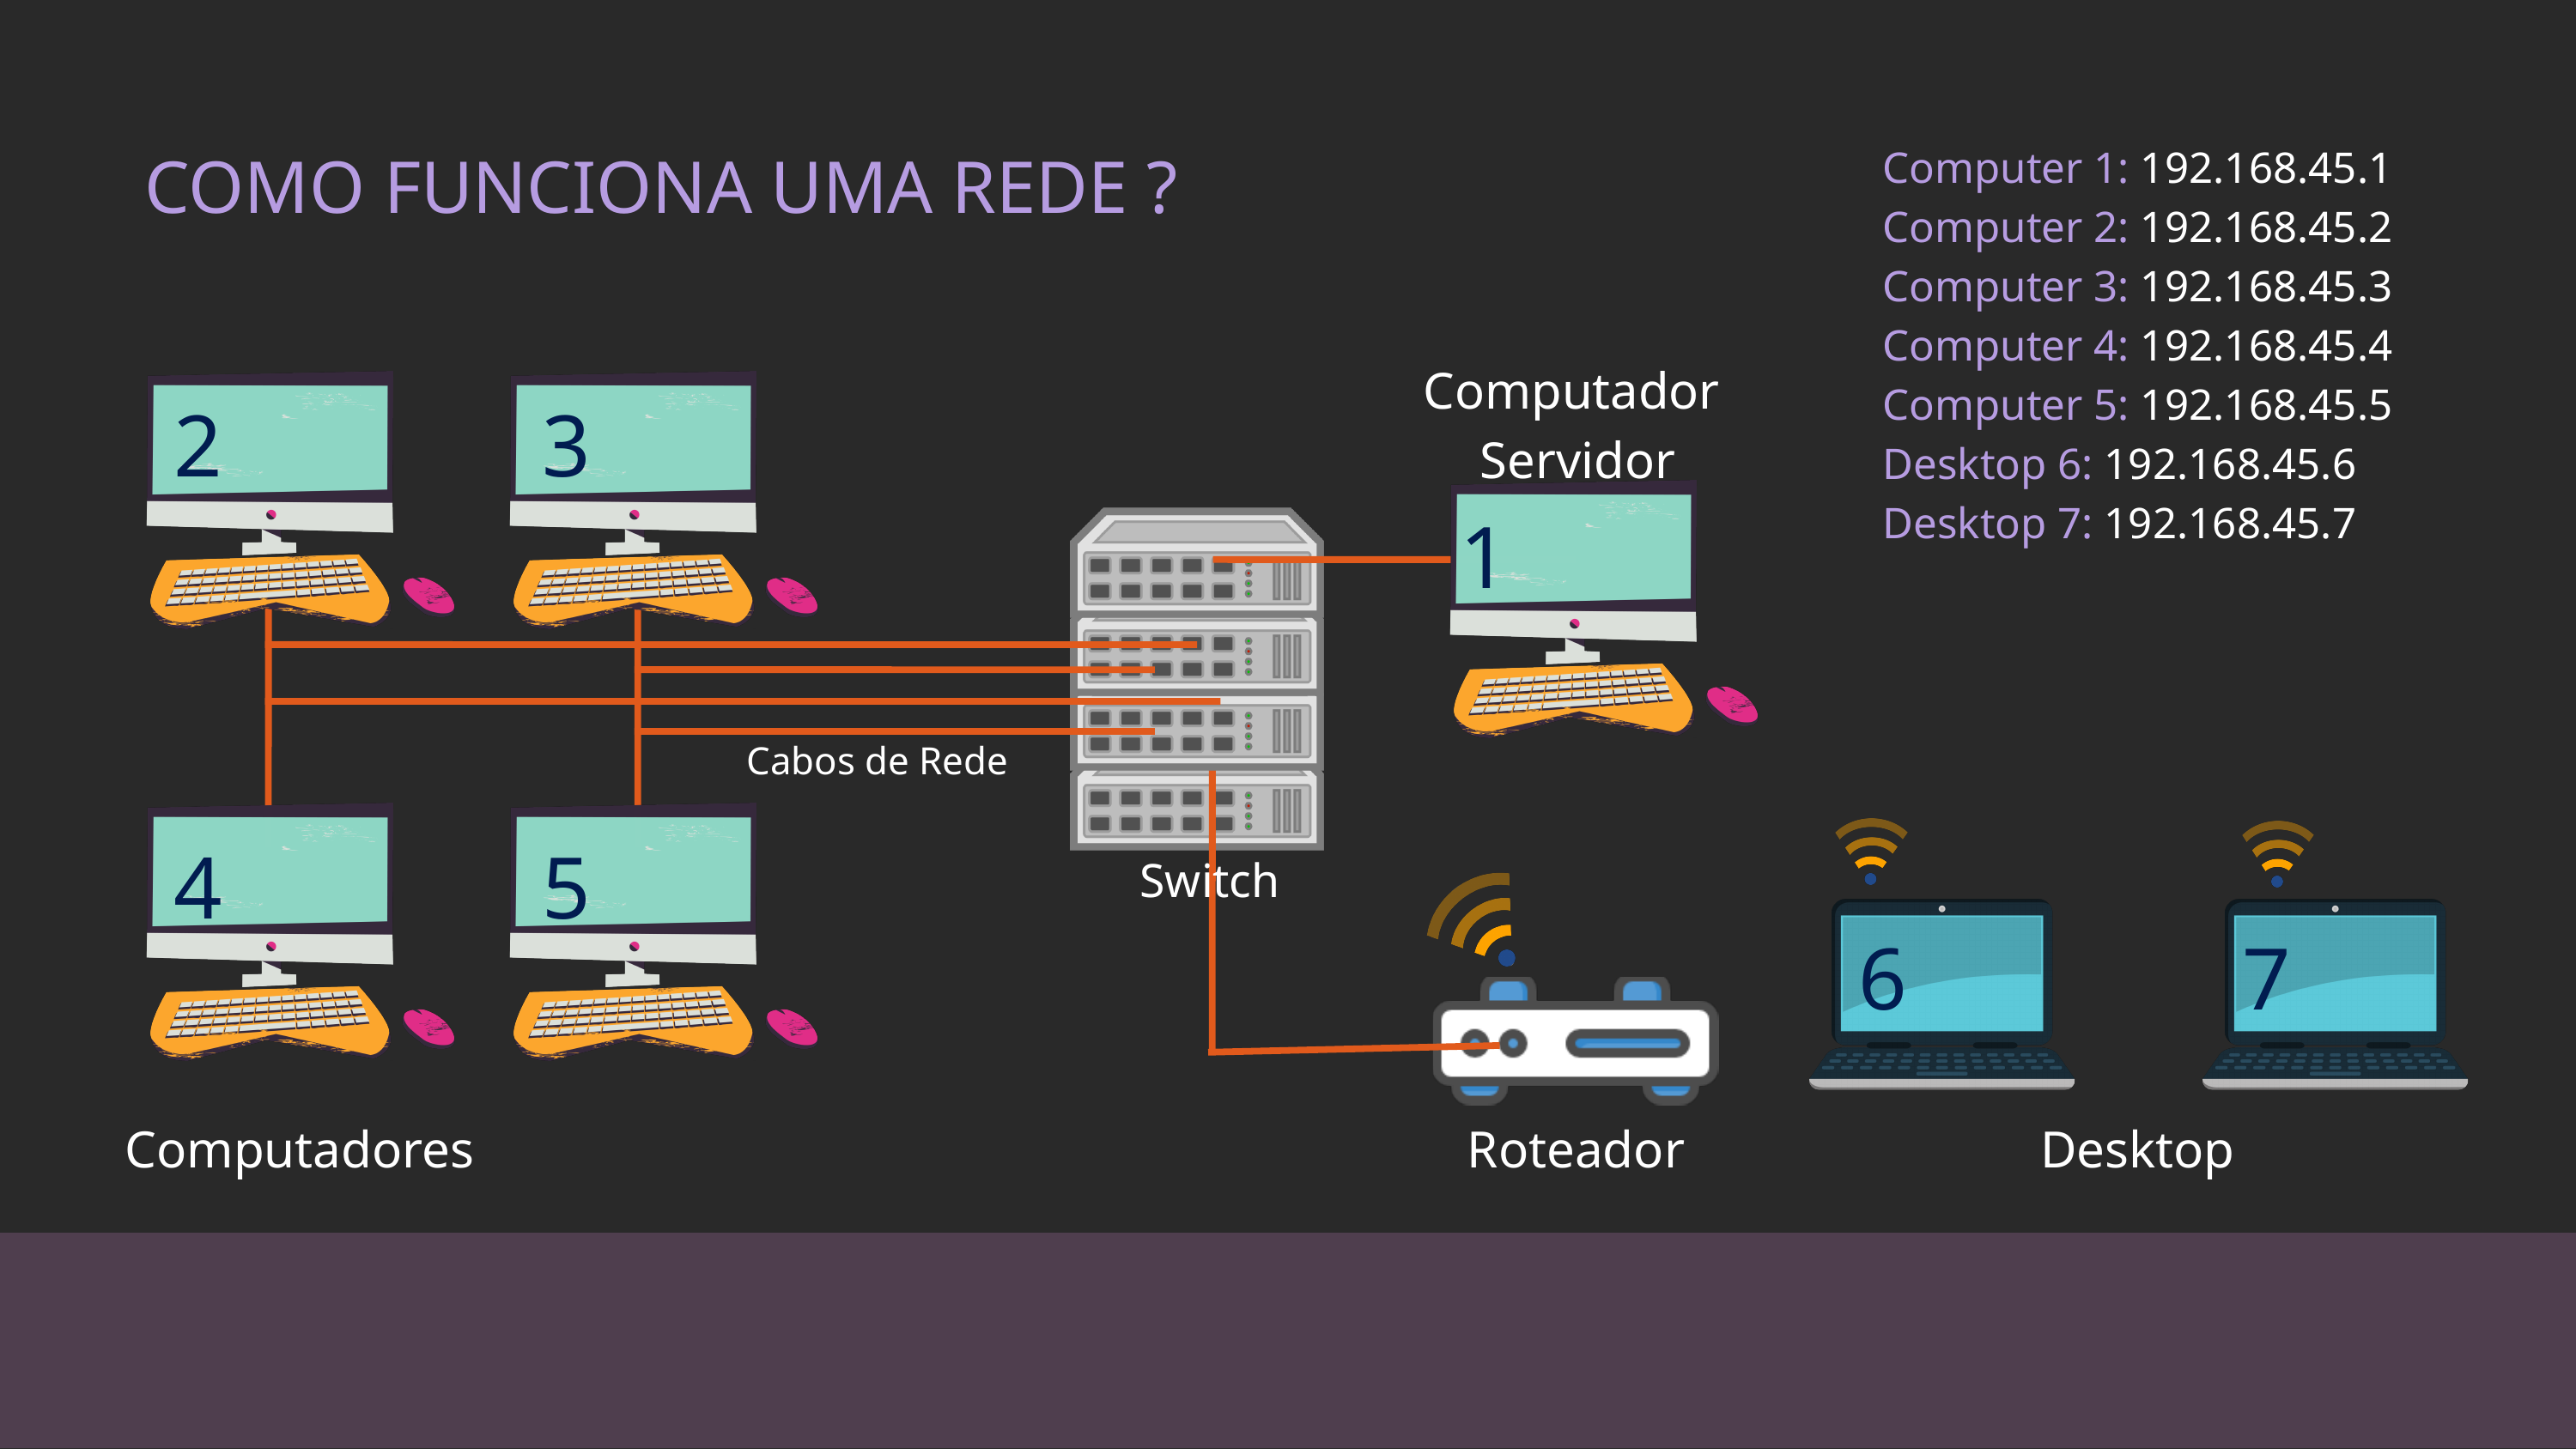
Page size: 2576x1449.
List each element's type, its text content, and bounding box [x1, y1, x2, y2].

picture [1808, 899, 2075, 1090]
text_box Computadores [112, 1107, 487, 1178]
text_box COMO FUNCIONA UMA REDE ? [144, 127, 2403, 228]
picture [1070, 507, 1324, 852]
text_box Switch [1129, 858, 1291, 907]
picture [1415, 858, 1720, 1106]
picture [1835, 817, 1908, 885]
text_box Roteador [1461, 1113, 1692, 1178]
text_box Computer 1: 192.168.45.1 Computer 2: 192.168.45.2 Computer 3: 192.168.45.3 Computer 4: 192.168.45.4 Computer 5: 192.168.45.5 Desktop 6: 192.168.45.6 Desktop 7: 192.168.45.7 [1882, 132, 2469, 548]
text_box Computador Servidor [1414, 349, 1742, 489]
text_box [0, 1232, 2576, 1449]
picture [2202, 899, 2469, 1090]
picture [2241, 820, 2314, 888]
text_box Cabos de Rede [738, 730, 1018, 783]
picture [144, 803, 461, 1061]
picture [1448, 480, 1765, 738]
text_box Desktop [2032, 1107, 2243, 1178]
picture [507, 803, 824, 1061]
picture [144, 370, 461, 629]
picture [507, 370, 824, 629]
